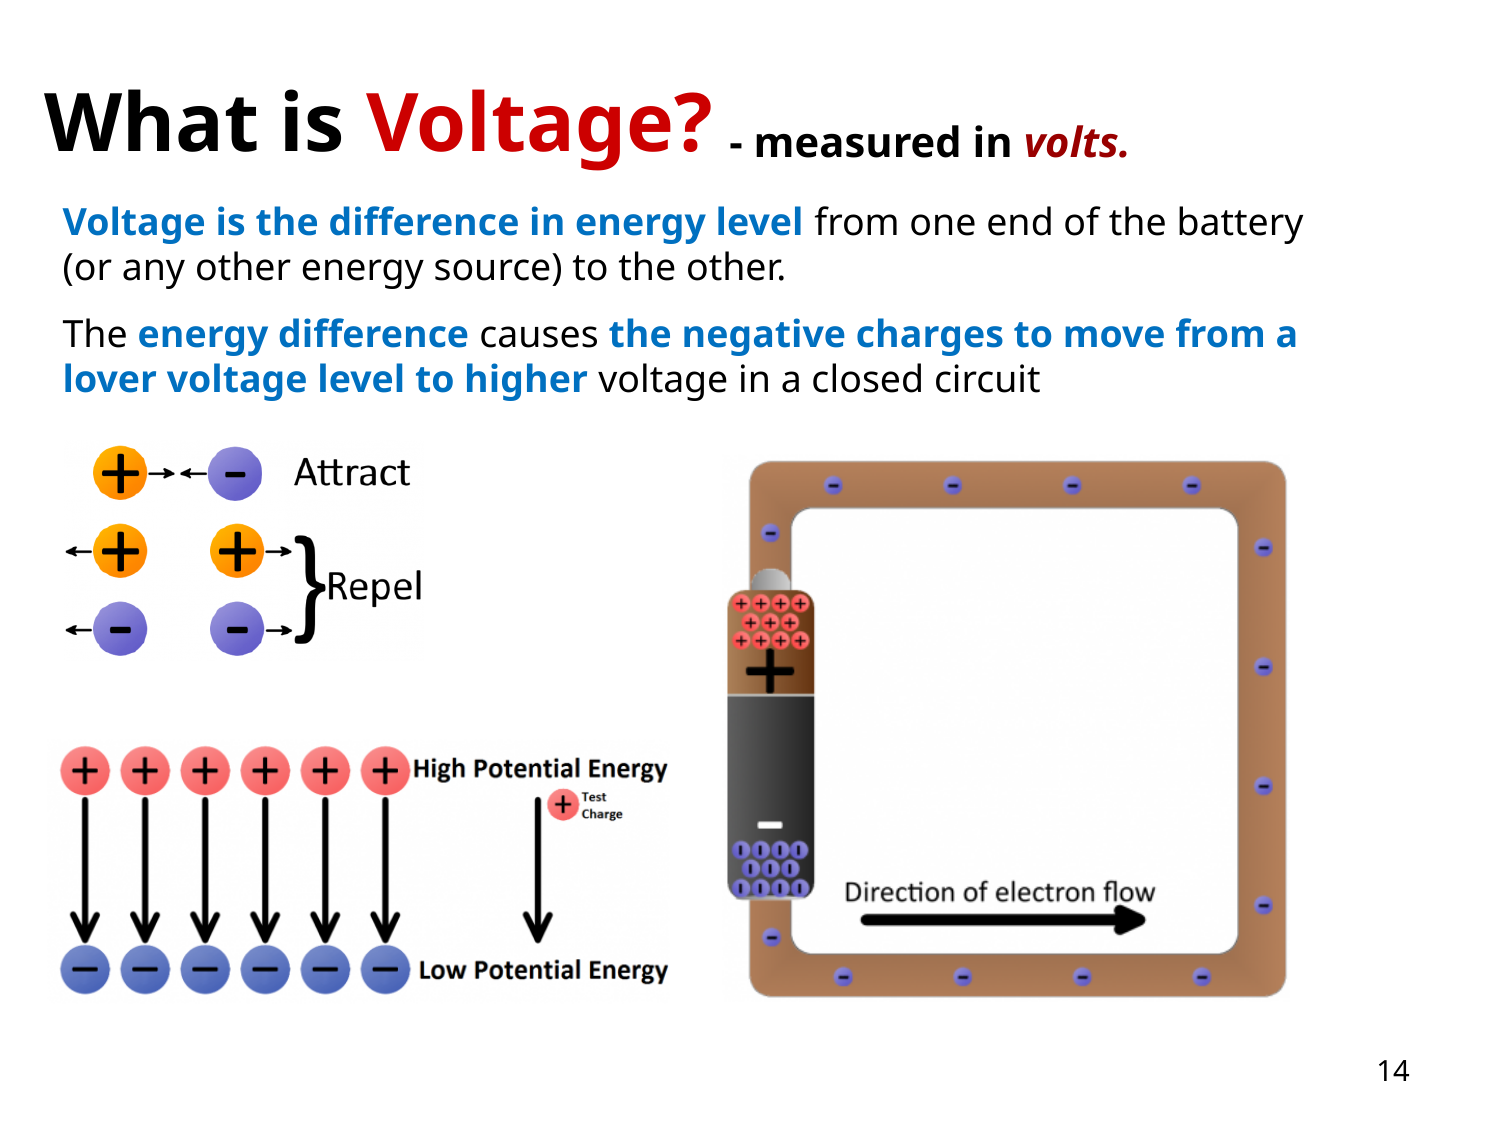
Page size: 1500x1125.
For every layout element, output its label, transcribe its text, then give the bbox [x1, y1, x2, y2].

picture [64, 440, 424, 662]
text_box Voltage is the difference in energy level from one end of the battery (or any other energy source) to the other. [47, 190, 1348, 295]
picture [47, 739, 670, 1005]
title What is Voltage? [29, 62, 892, 175]
picture [722, 454, 1291, 1003]
slide_number 14 [1074, 1042, 1425, 1103]
text_box - measured in volts. [714, 107, 1377, 173]
text_box The energy difference causes the negative charges to move from a lover voltage level to higher voltage in a closed circuit [47, 302, 1354, 408]
